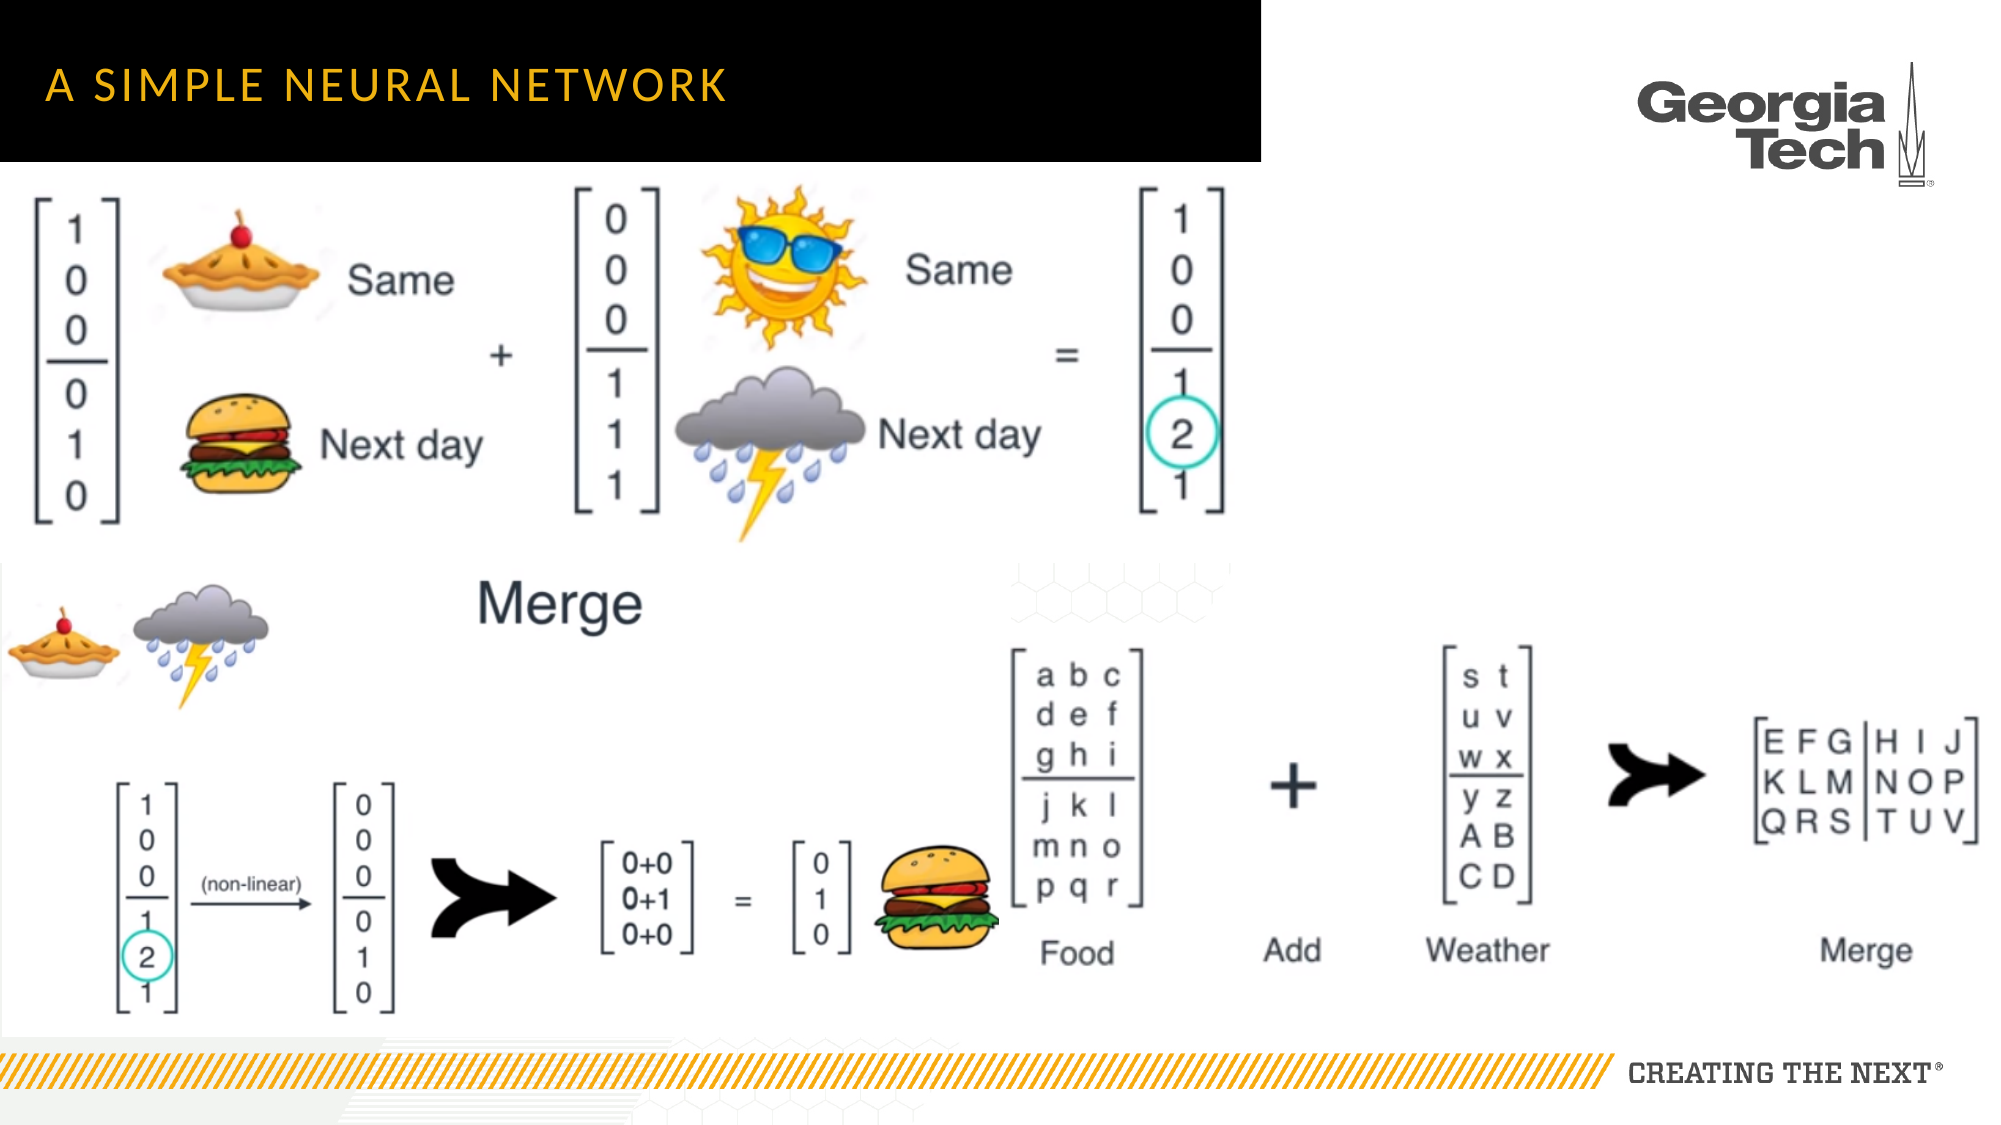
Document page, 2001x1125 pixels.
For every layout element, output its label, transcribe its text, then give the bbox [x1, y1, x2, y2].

picture [0, 0, 2001, 1125]
title A Simple Neural network [0, 0, 1262, 161]
